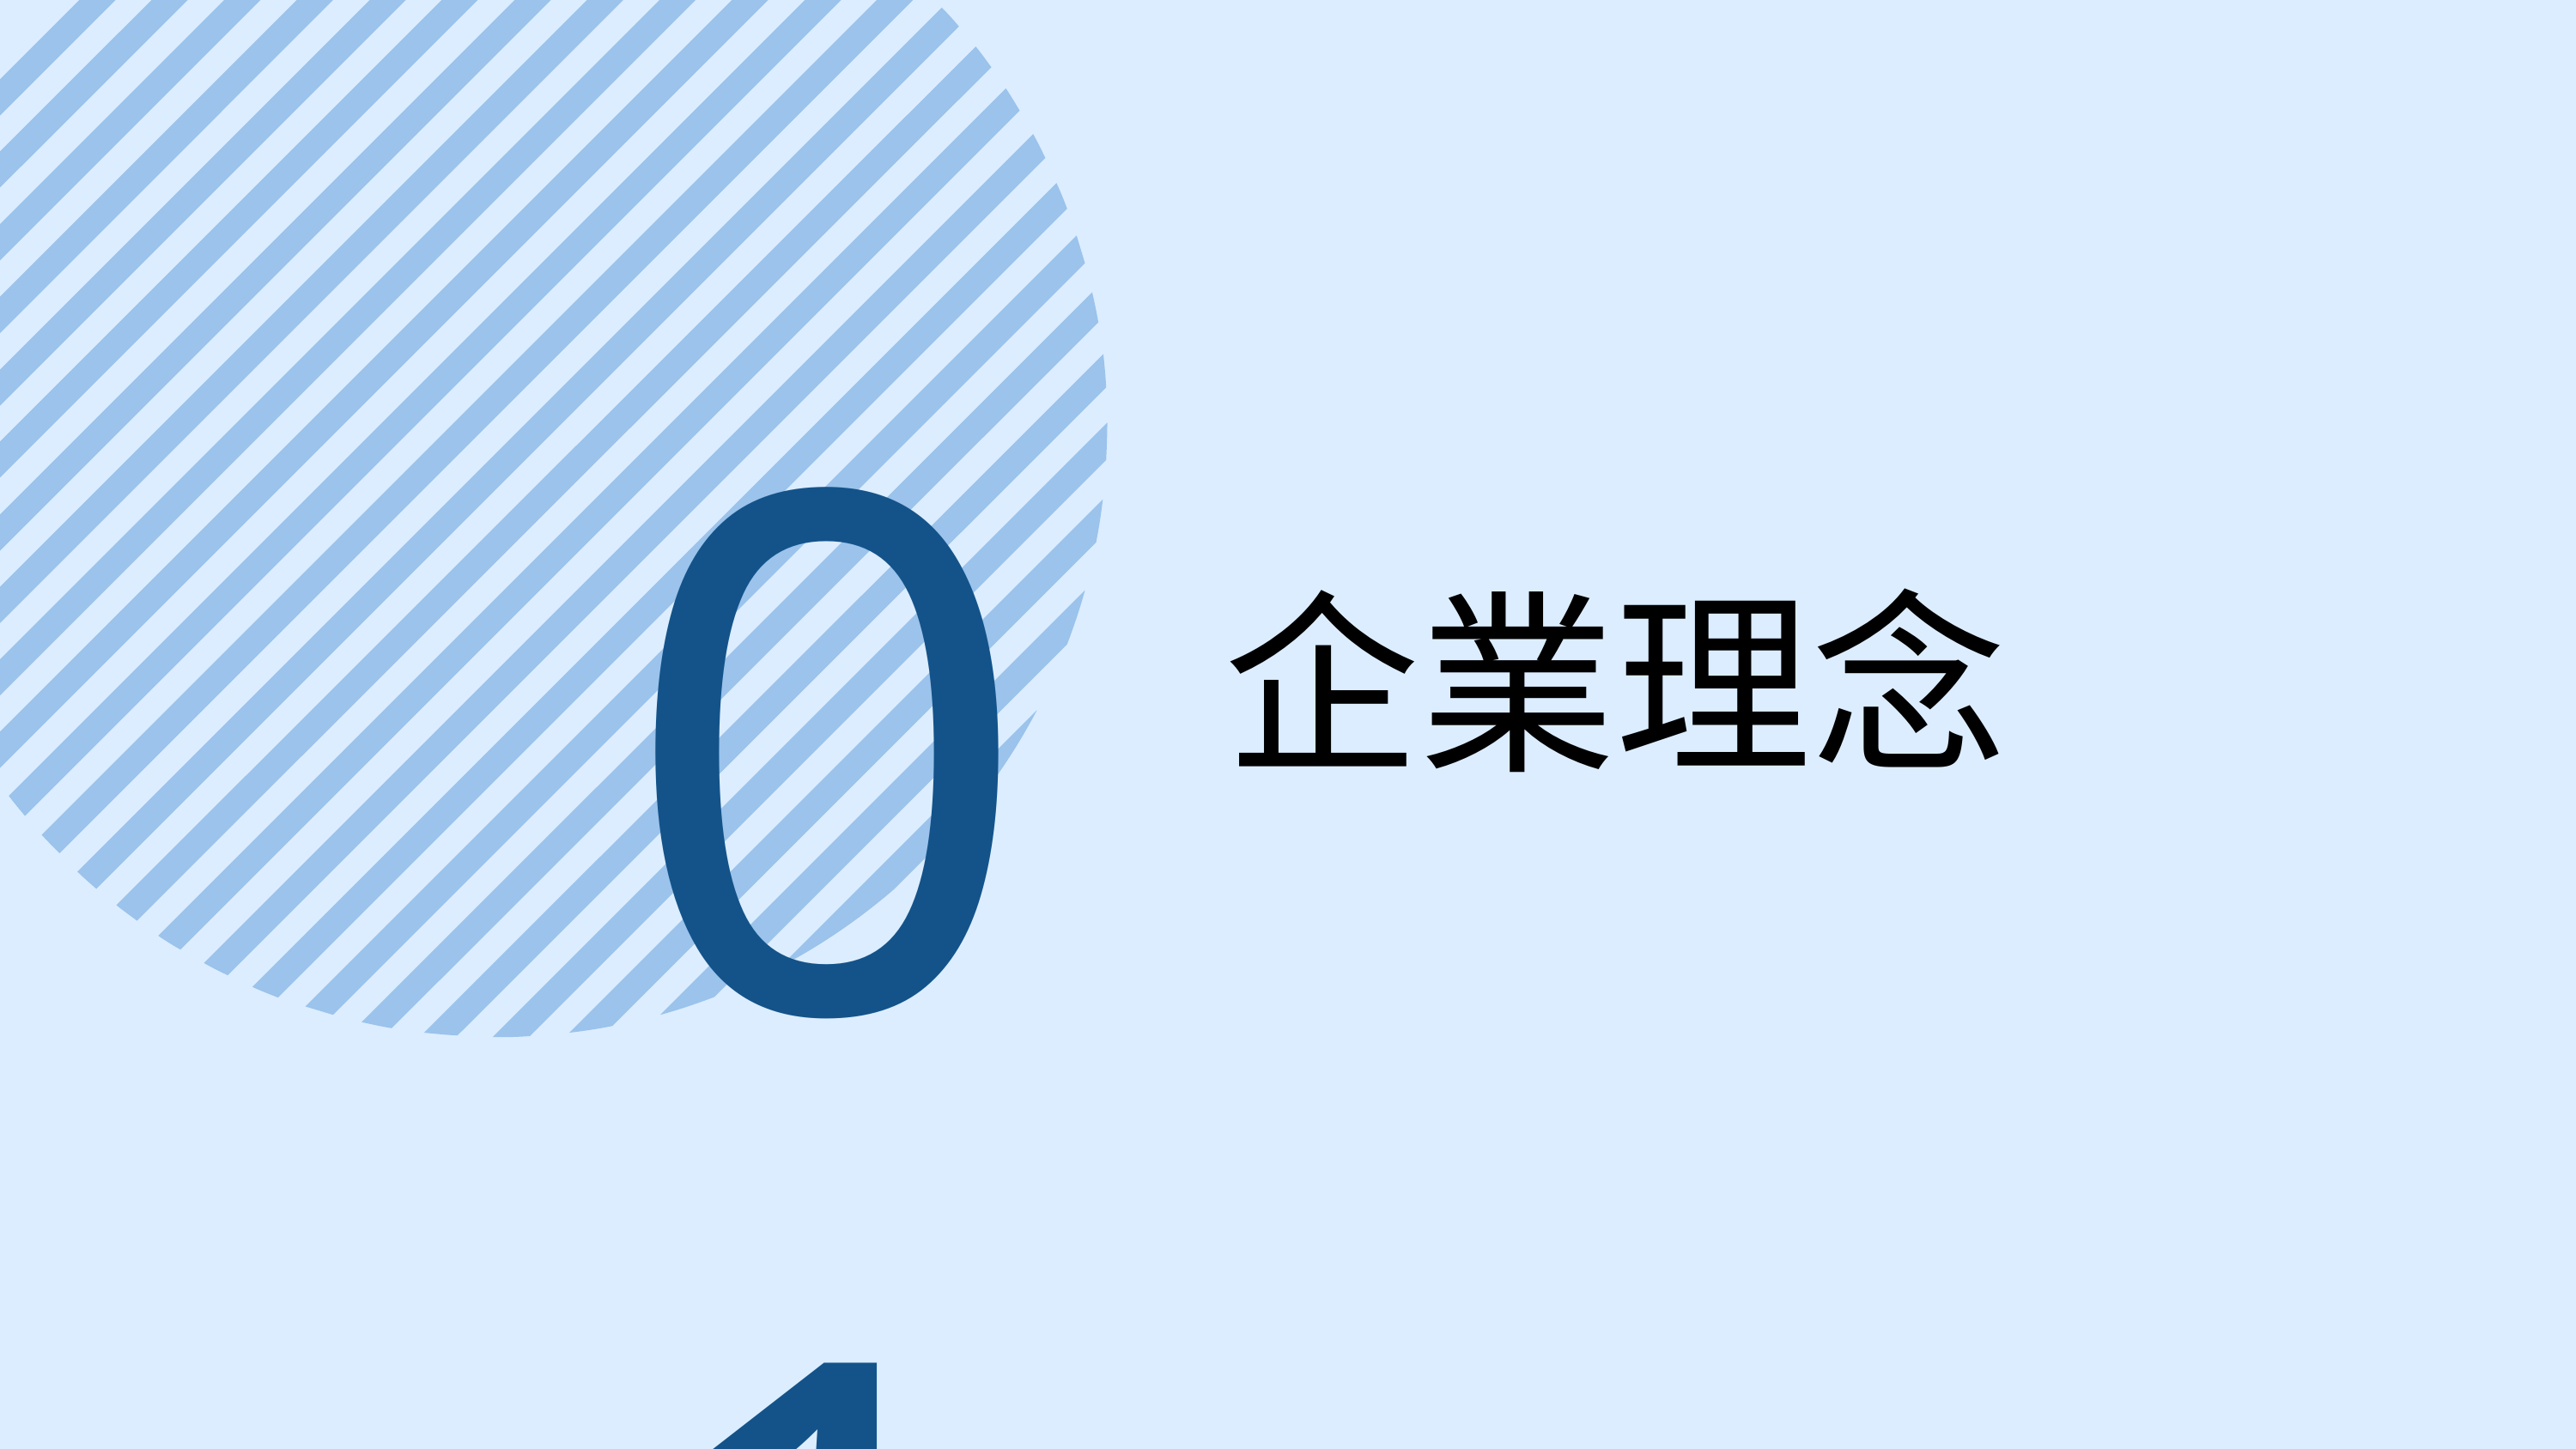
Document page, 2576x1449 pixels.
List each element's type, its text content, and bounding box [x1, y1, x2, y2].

text_box 企業理念 [1224, 560, 2145, 796]
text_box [0, 0, 1108, 1038]
text_box 01 [431, 288, 1224, 1449]
